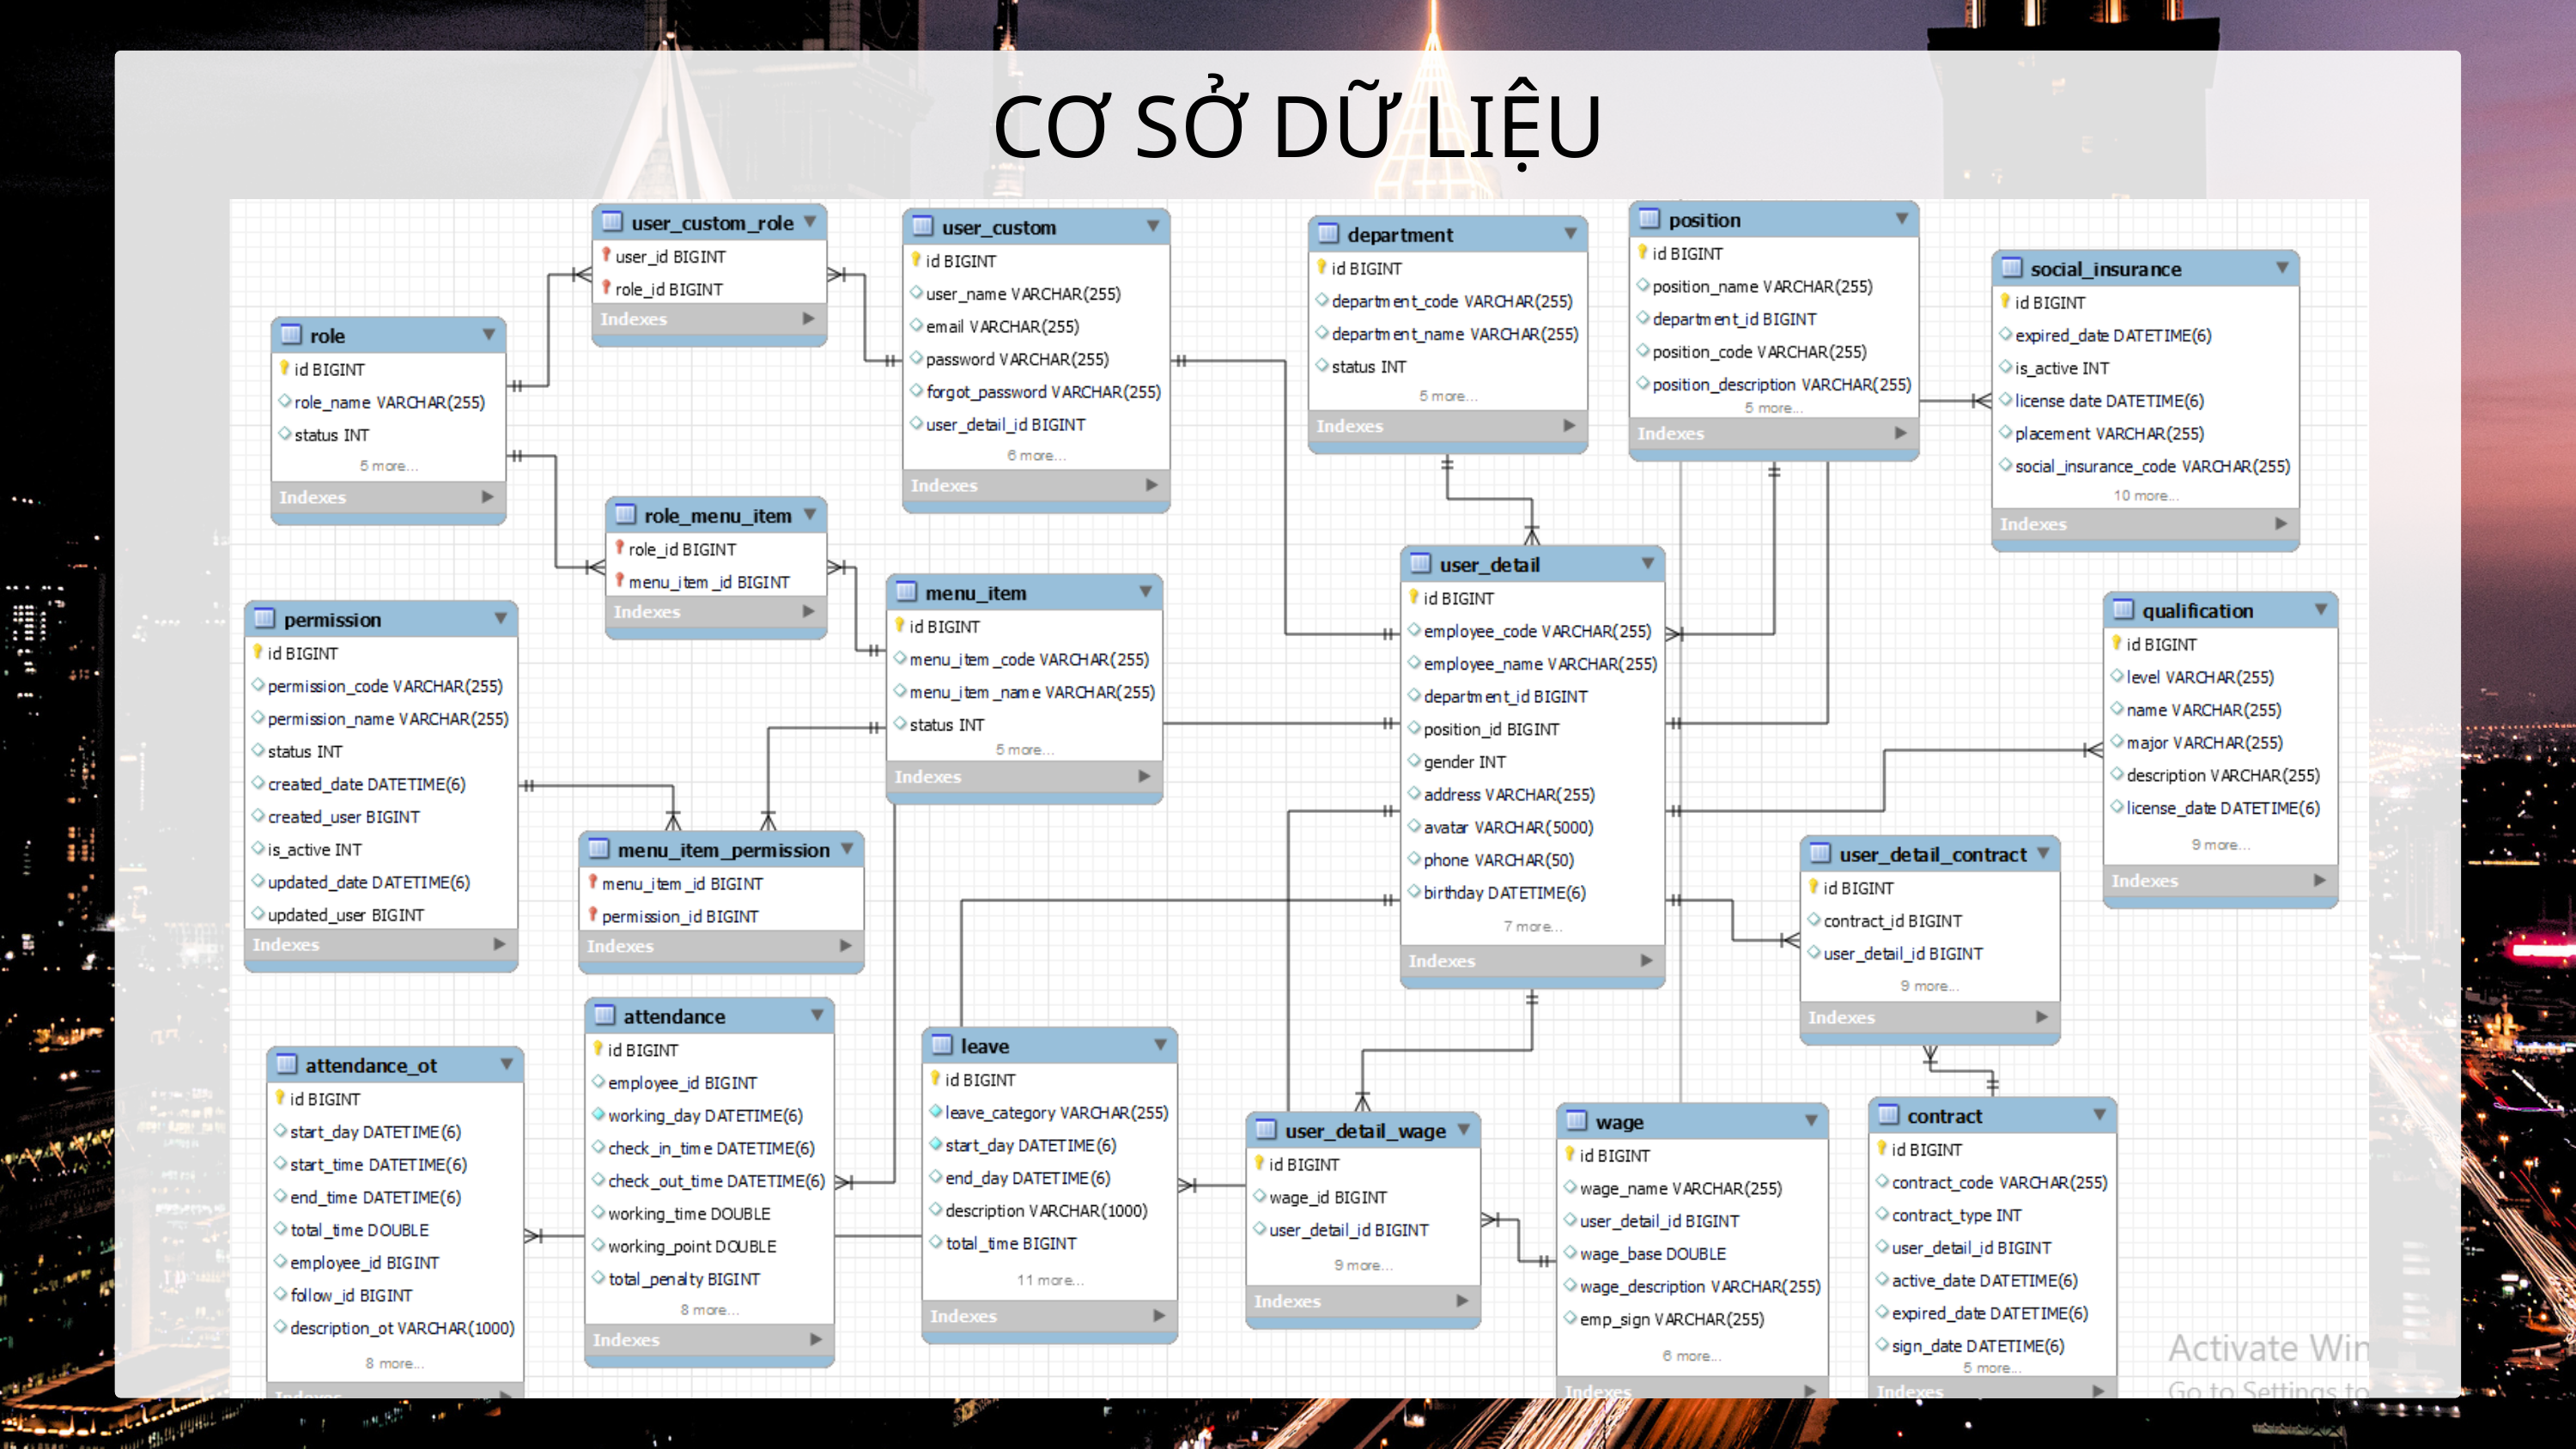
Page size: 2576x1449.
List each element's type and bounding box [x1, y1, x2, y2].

text_box [0, 0, 2576, 1449]
text_box [114, 50, 2462, 1398]
